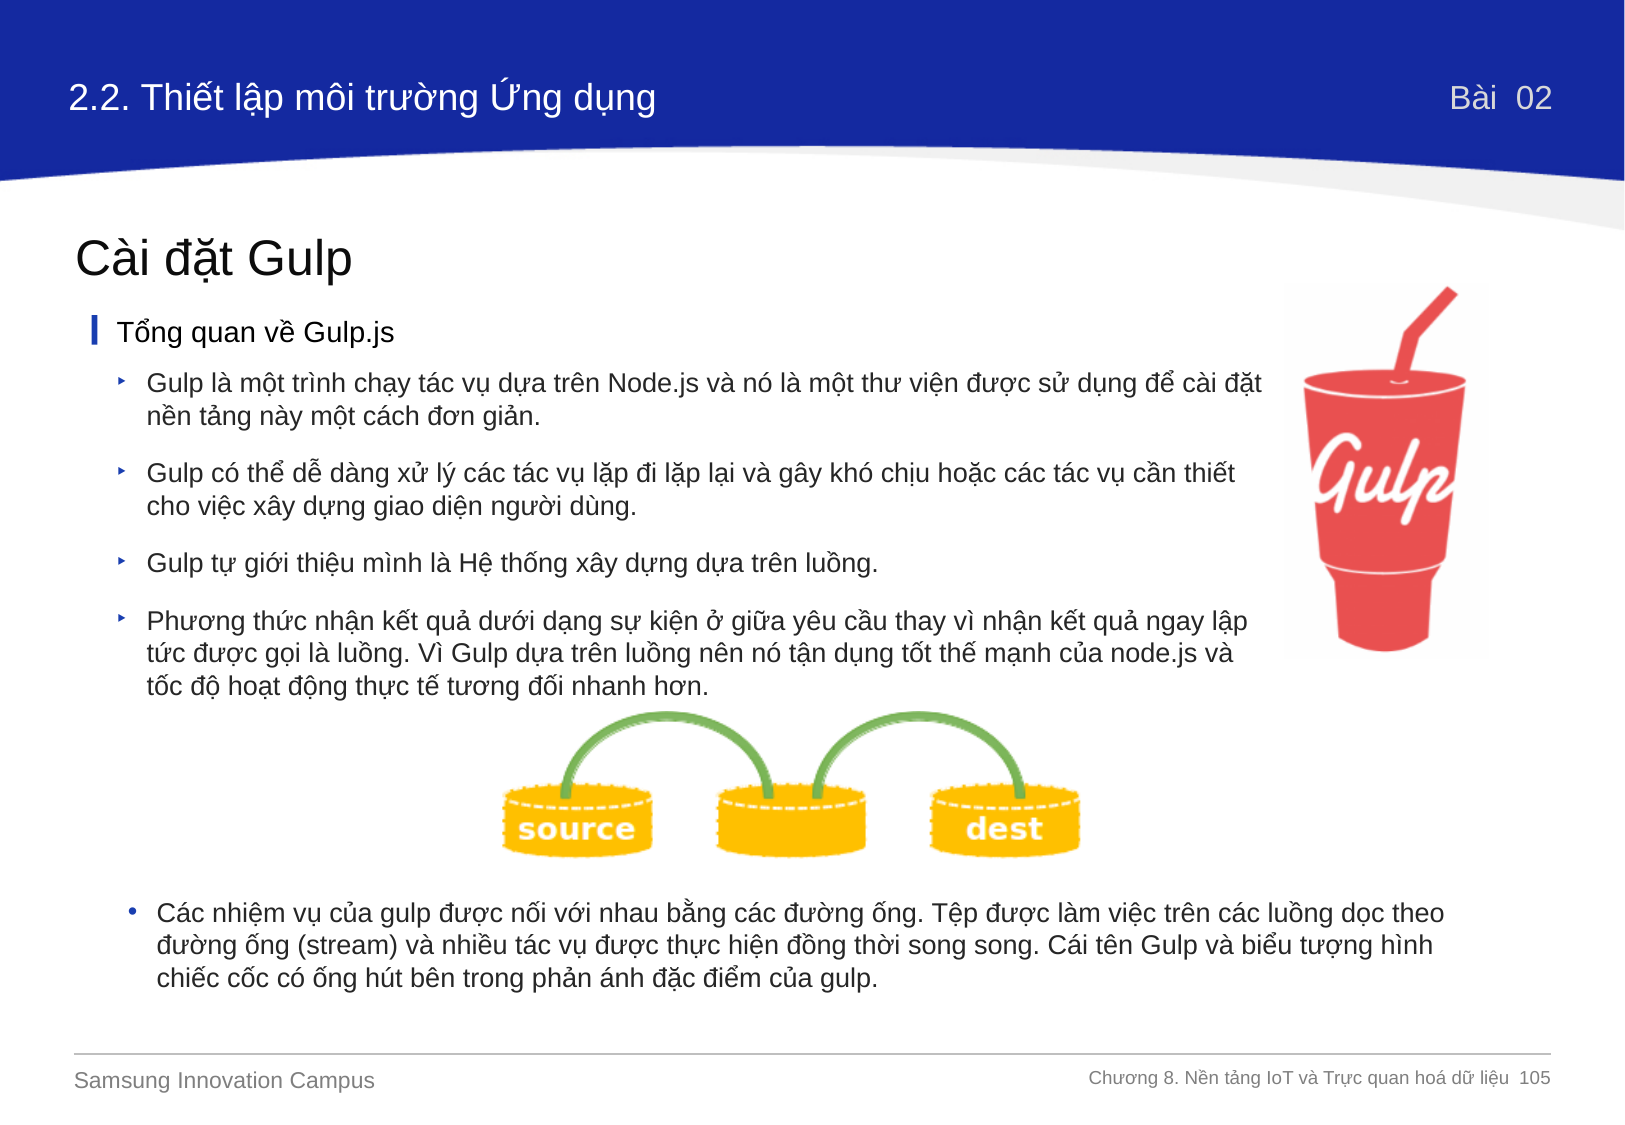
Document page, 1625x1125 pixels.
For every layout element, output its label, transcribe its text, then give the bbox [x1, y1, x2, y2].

picture [0, 0, 1625, 1125]
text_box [67, 73, 1554, 120]
text_box Các nhiệm vụ của gulp được nối với nhau bằng các đường ống. Tệp được làm việc trên các luồng dọc theo đường ống (stream) và nhiều tác vụ được thực hiện đồng thời song song. Cái tên Gulp và biểu tượng hình chiếc cốc có ống hút bên trong phản ánh đặc điểm của gulp. [82, 887, 1501, 1000]
text_box Cài đặt Gulp [75, 225, 1554, 286]
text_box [91, 313, 1533, 717]
